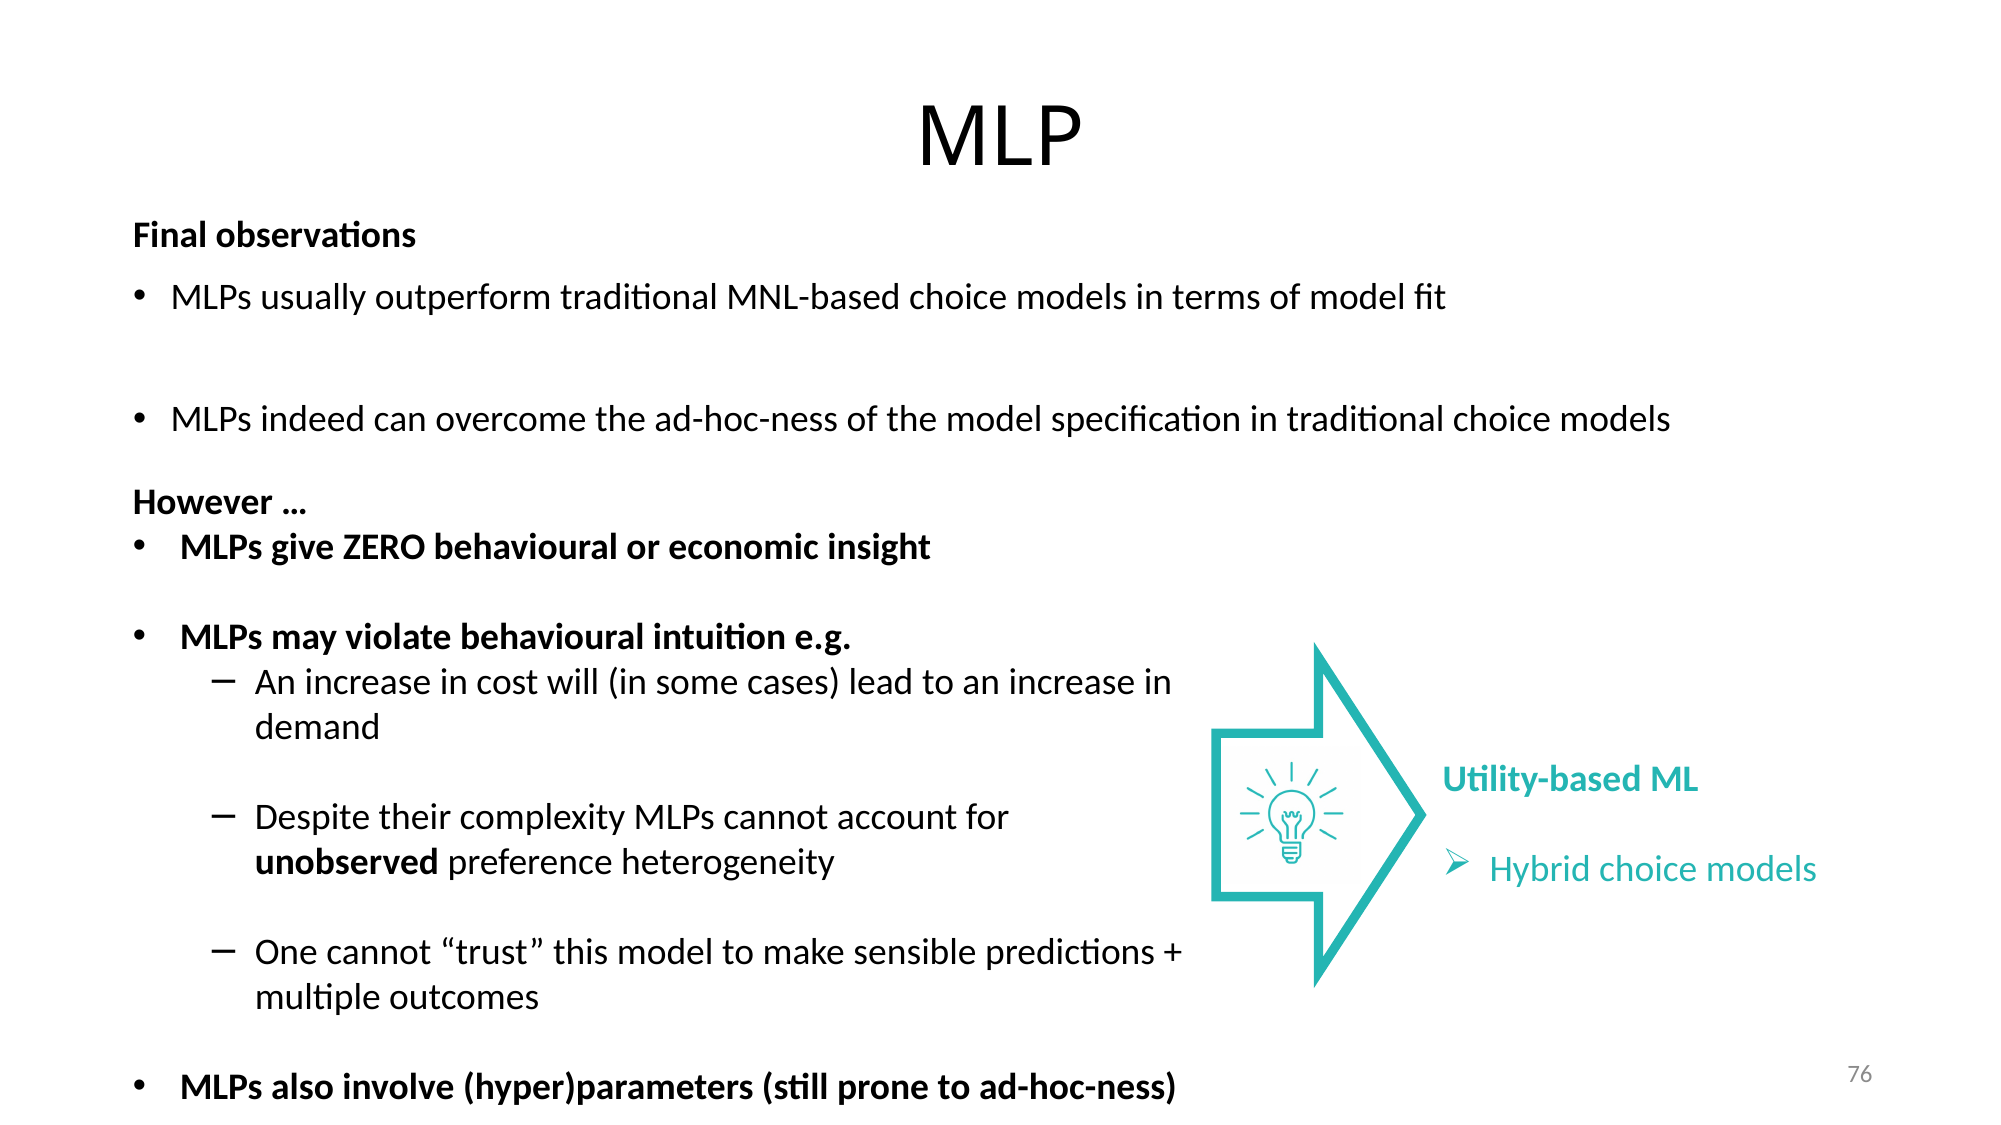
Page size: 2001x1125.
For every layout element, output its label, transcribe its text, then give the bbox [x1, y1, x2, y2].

text_box [111, 322, 908, 897]
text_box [118, 469, 1966, 1111]
title MLP [324, 45, 1675, 233]
list Final observations MLPs usually outperform traditional MNL-based choice models in terms of model fit MLPs indeed can overcome the ad-hoc-ness of the model specification in traditional choice models [118, 208, 1827, 468]
